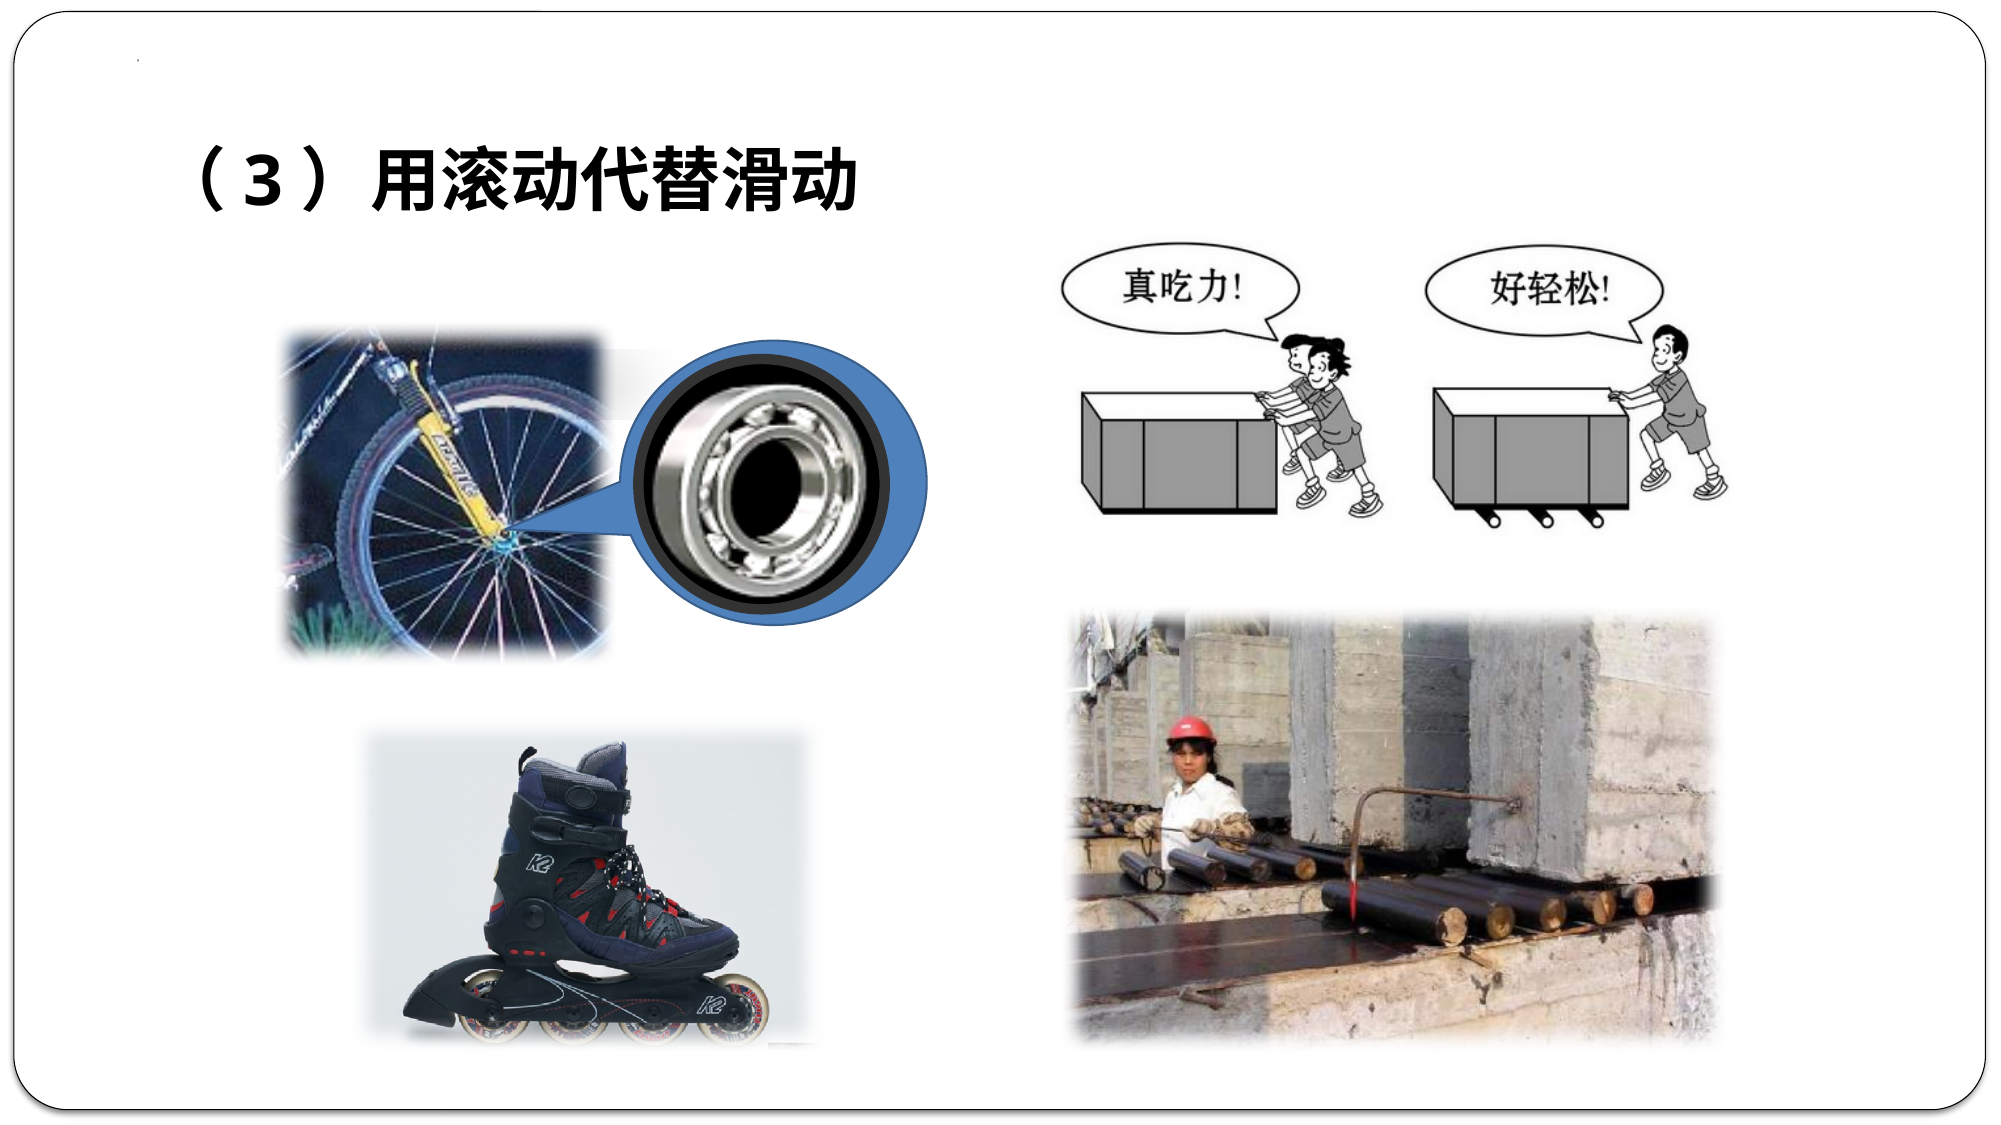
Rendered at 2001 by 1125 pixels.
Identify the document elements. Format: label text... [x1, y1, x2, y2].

text_box （3）用滚动代替滑动 [142, 144, 922, 227]
picture [272, 319, 618, 668]
picture [348, 714, 825, 1053]
picture [1042, 231, 1734, 540]
picture [1059, 604, 1727, 1053]
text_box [619, 340, 927, 644]
